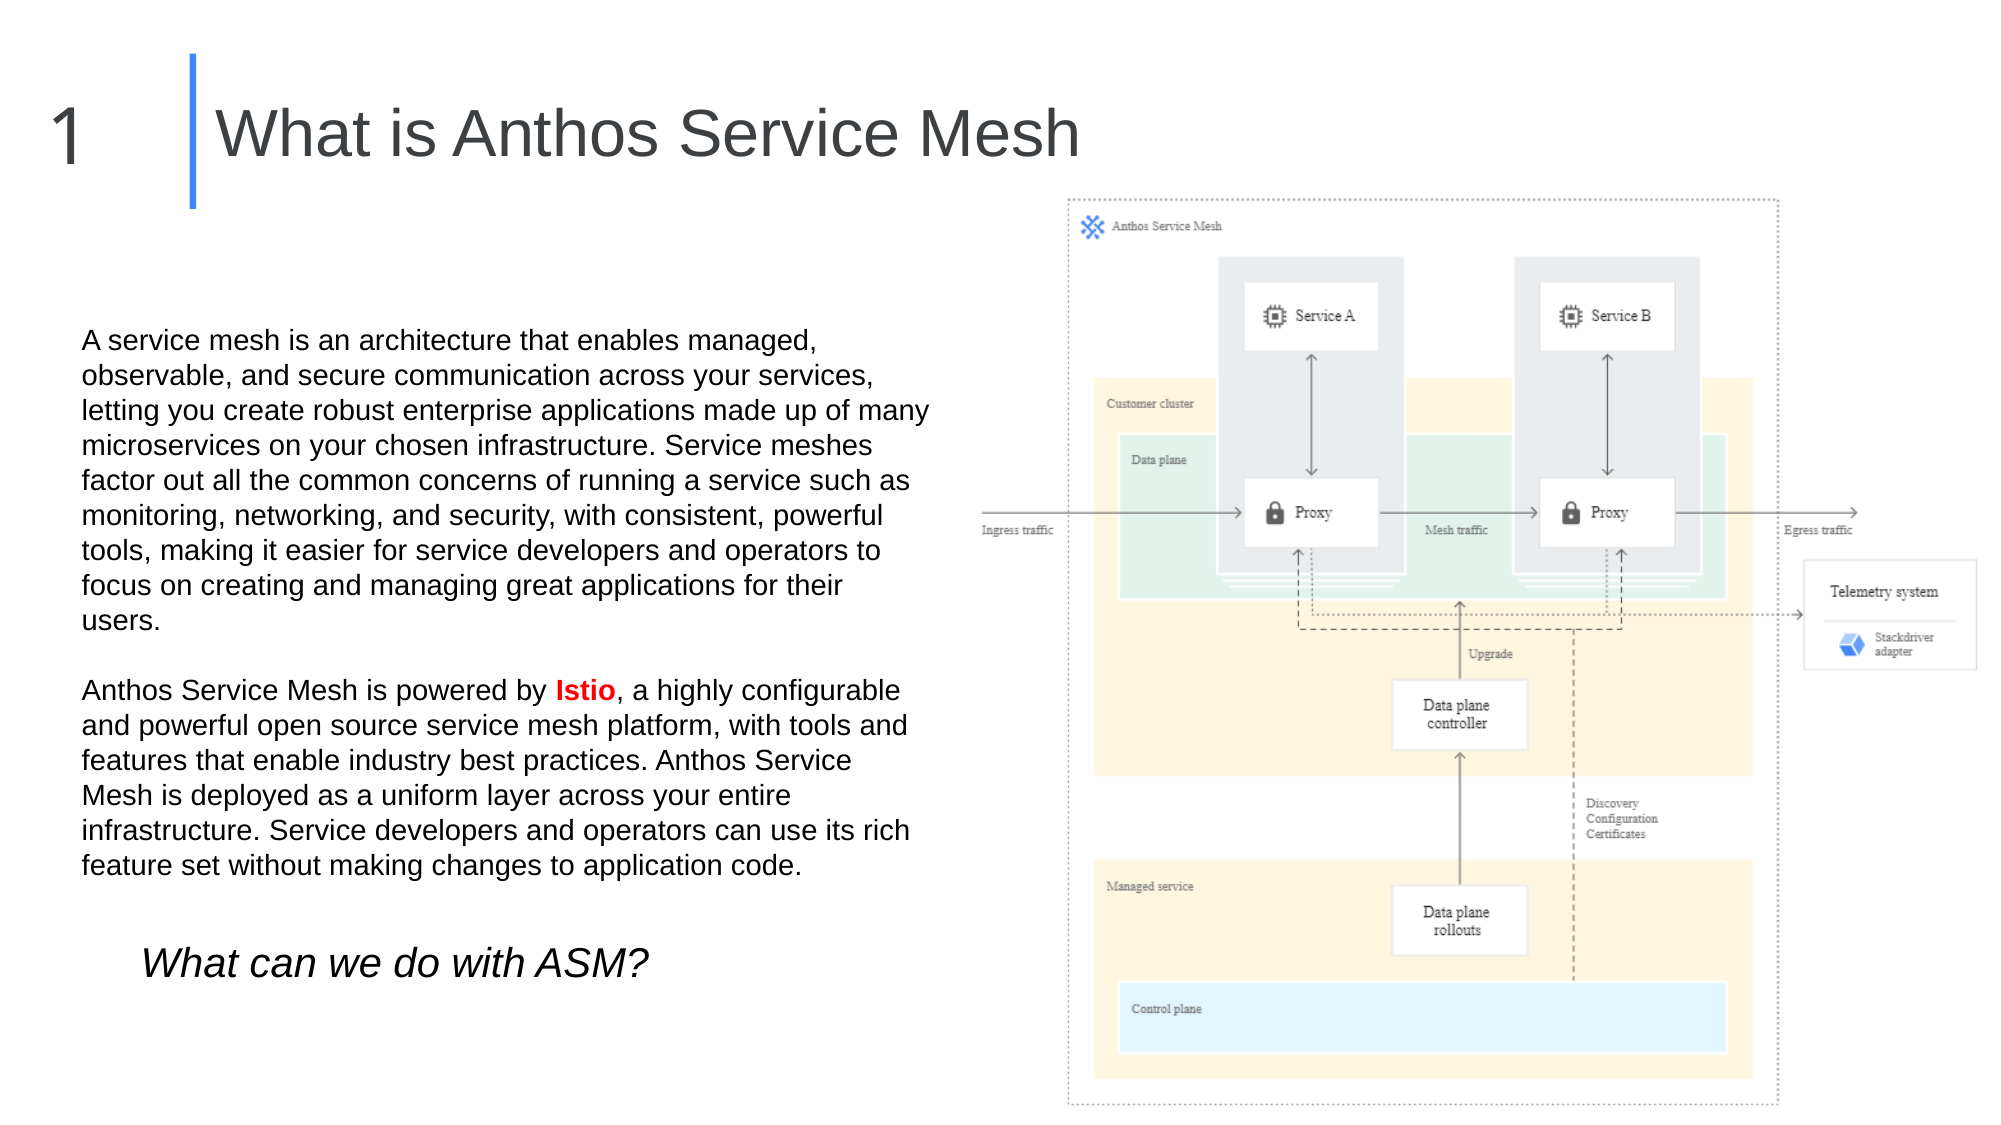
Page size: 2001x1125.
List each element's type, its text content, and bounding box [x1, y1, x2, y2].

text_box [189, 53, 197, 209]
text_box A service mesh is an architecture that enables managed, observable, and secure communication across your services, letting you create robust enterprise applications made up of many microservices on your chosen infrastructure. Service meshes factor out all the common concerns of running a service such as monitoring, networking, and security, with consistent, powerful tools, making it easier for service developers and operators to focus on creating and managing great applications for their users. Anthos Service Mesh is powered by Istio, a highly configurable and powerful open source service mesh platform, with tools and features that enable industry best practices. Anthos Service Mesh is deployed as a uniform layer across your entire infrastructure. Service developers and operators can use its rich feature set without making changes to application code. [66, 314, 948, 889]
text_box 1 [36, 67, 190, 198]
picture [976, 195, 1985, 1109]
text_box What can we do with ASM? [125, 928, 687, 994]
text_box What is Anthos Service Mesh [215, 98, 1115, 211]
